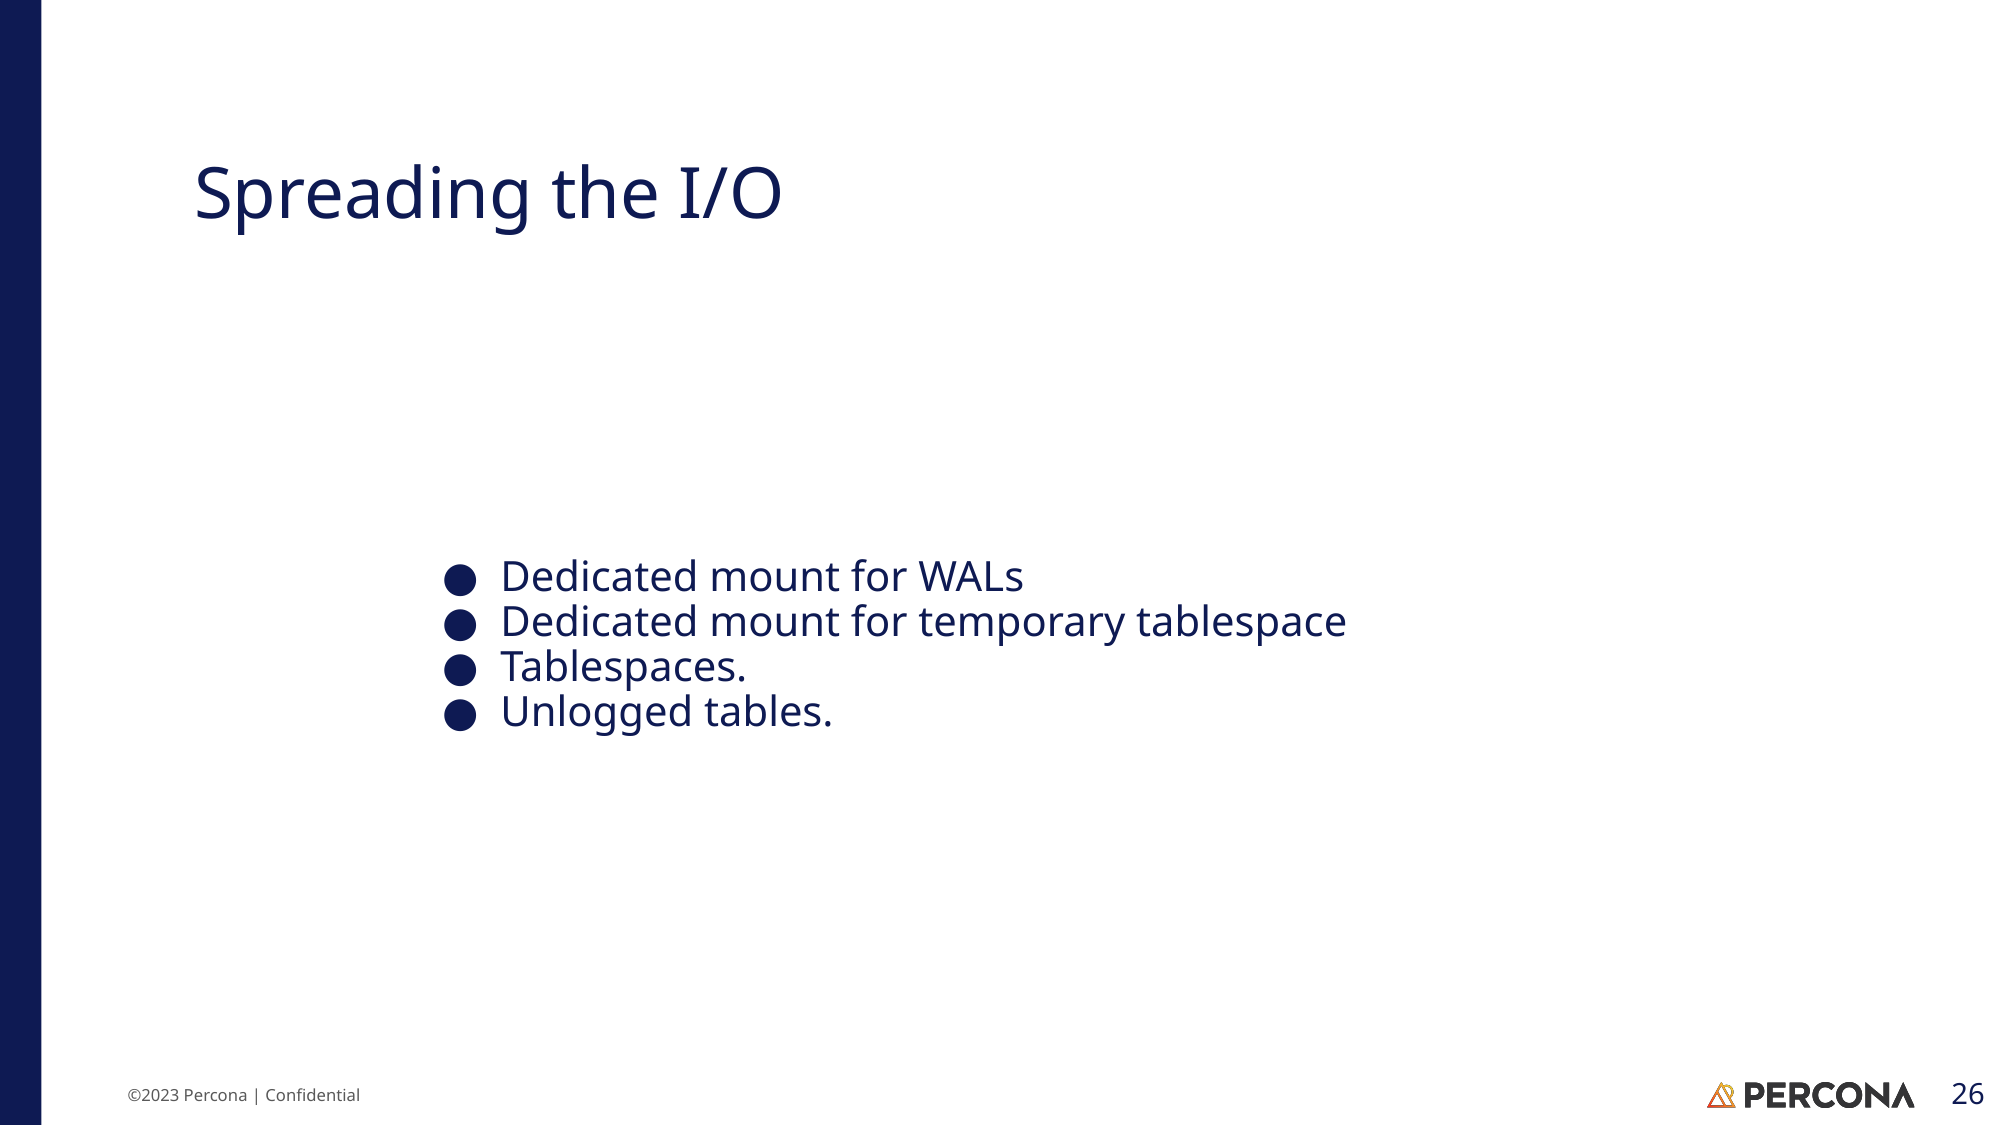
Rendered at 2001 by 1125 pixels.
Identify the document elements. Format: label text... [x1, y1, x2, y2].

slide_number ‹#› [1748, 1065, 2000, 1125]
picture [1707, 1082, 1748, 1108]
title Spreading the I/O [179, 124, 1835, 266]
list Dedicated mount for WALs Dedicated mount for temporary tablespace Tablespaces. Unlogged tables. [410, 308, 1507, 982]
